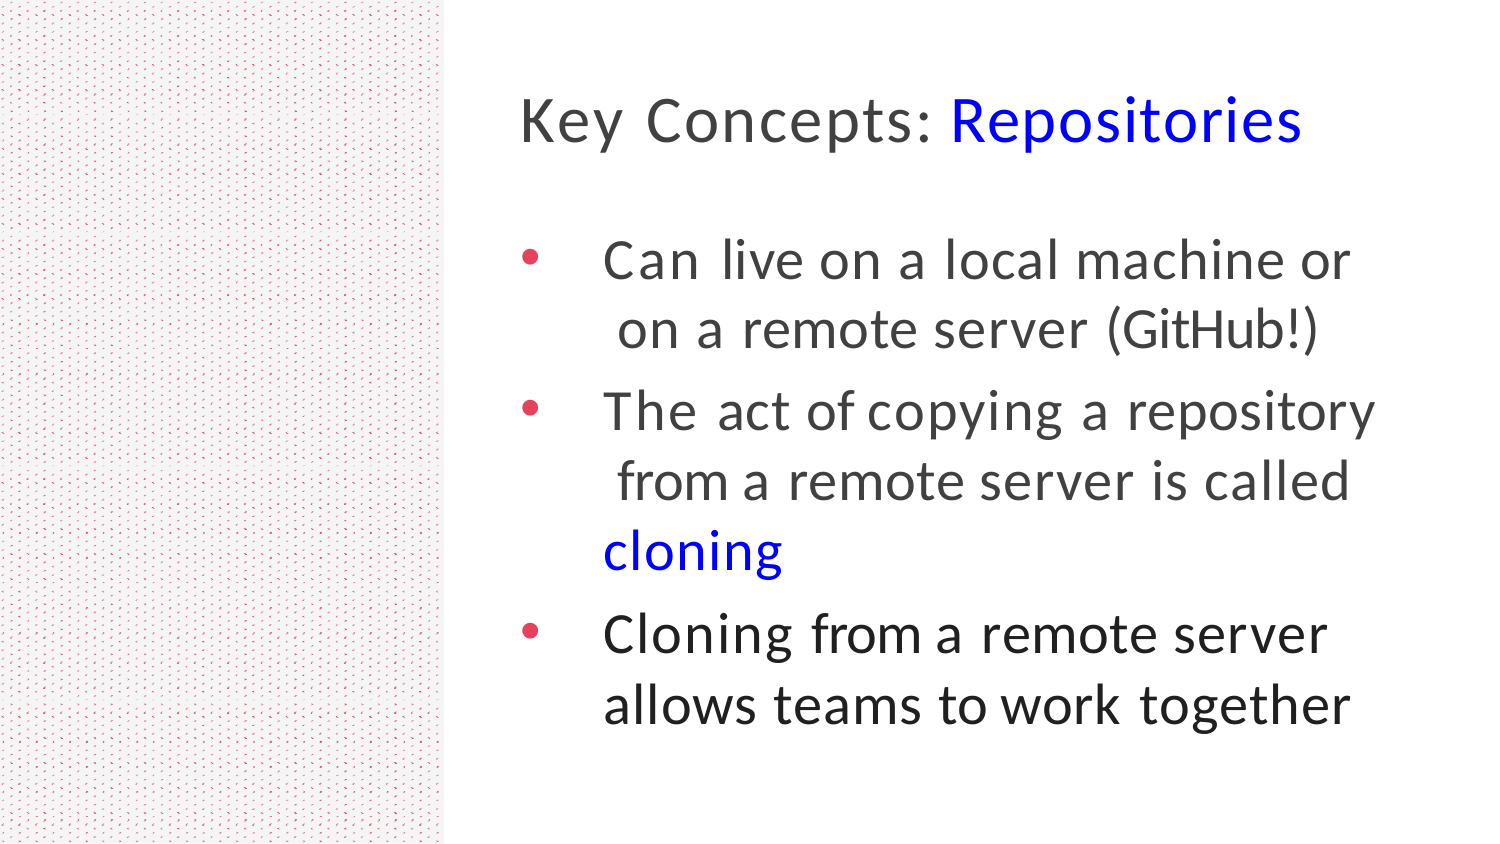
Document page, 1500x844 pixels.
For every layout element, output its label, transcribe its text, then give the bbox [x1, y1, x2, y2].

text_box Can live on a local machine or on a remote server (GitHub!) The act of copying a repository from a remote server is called cloning Cloning from a remote server allows teams to work together [518, 216, 1388, 737]
title Key Concepts: Repositories [518, 73, 1316, 216]
picture [0, 0, 444, 844]
